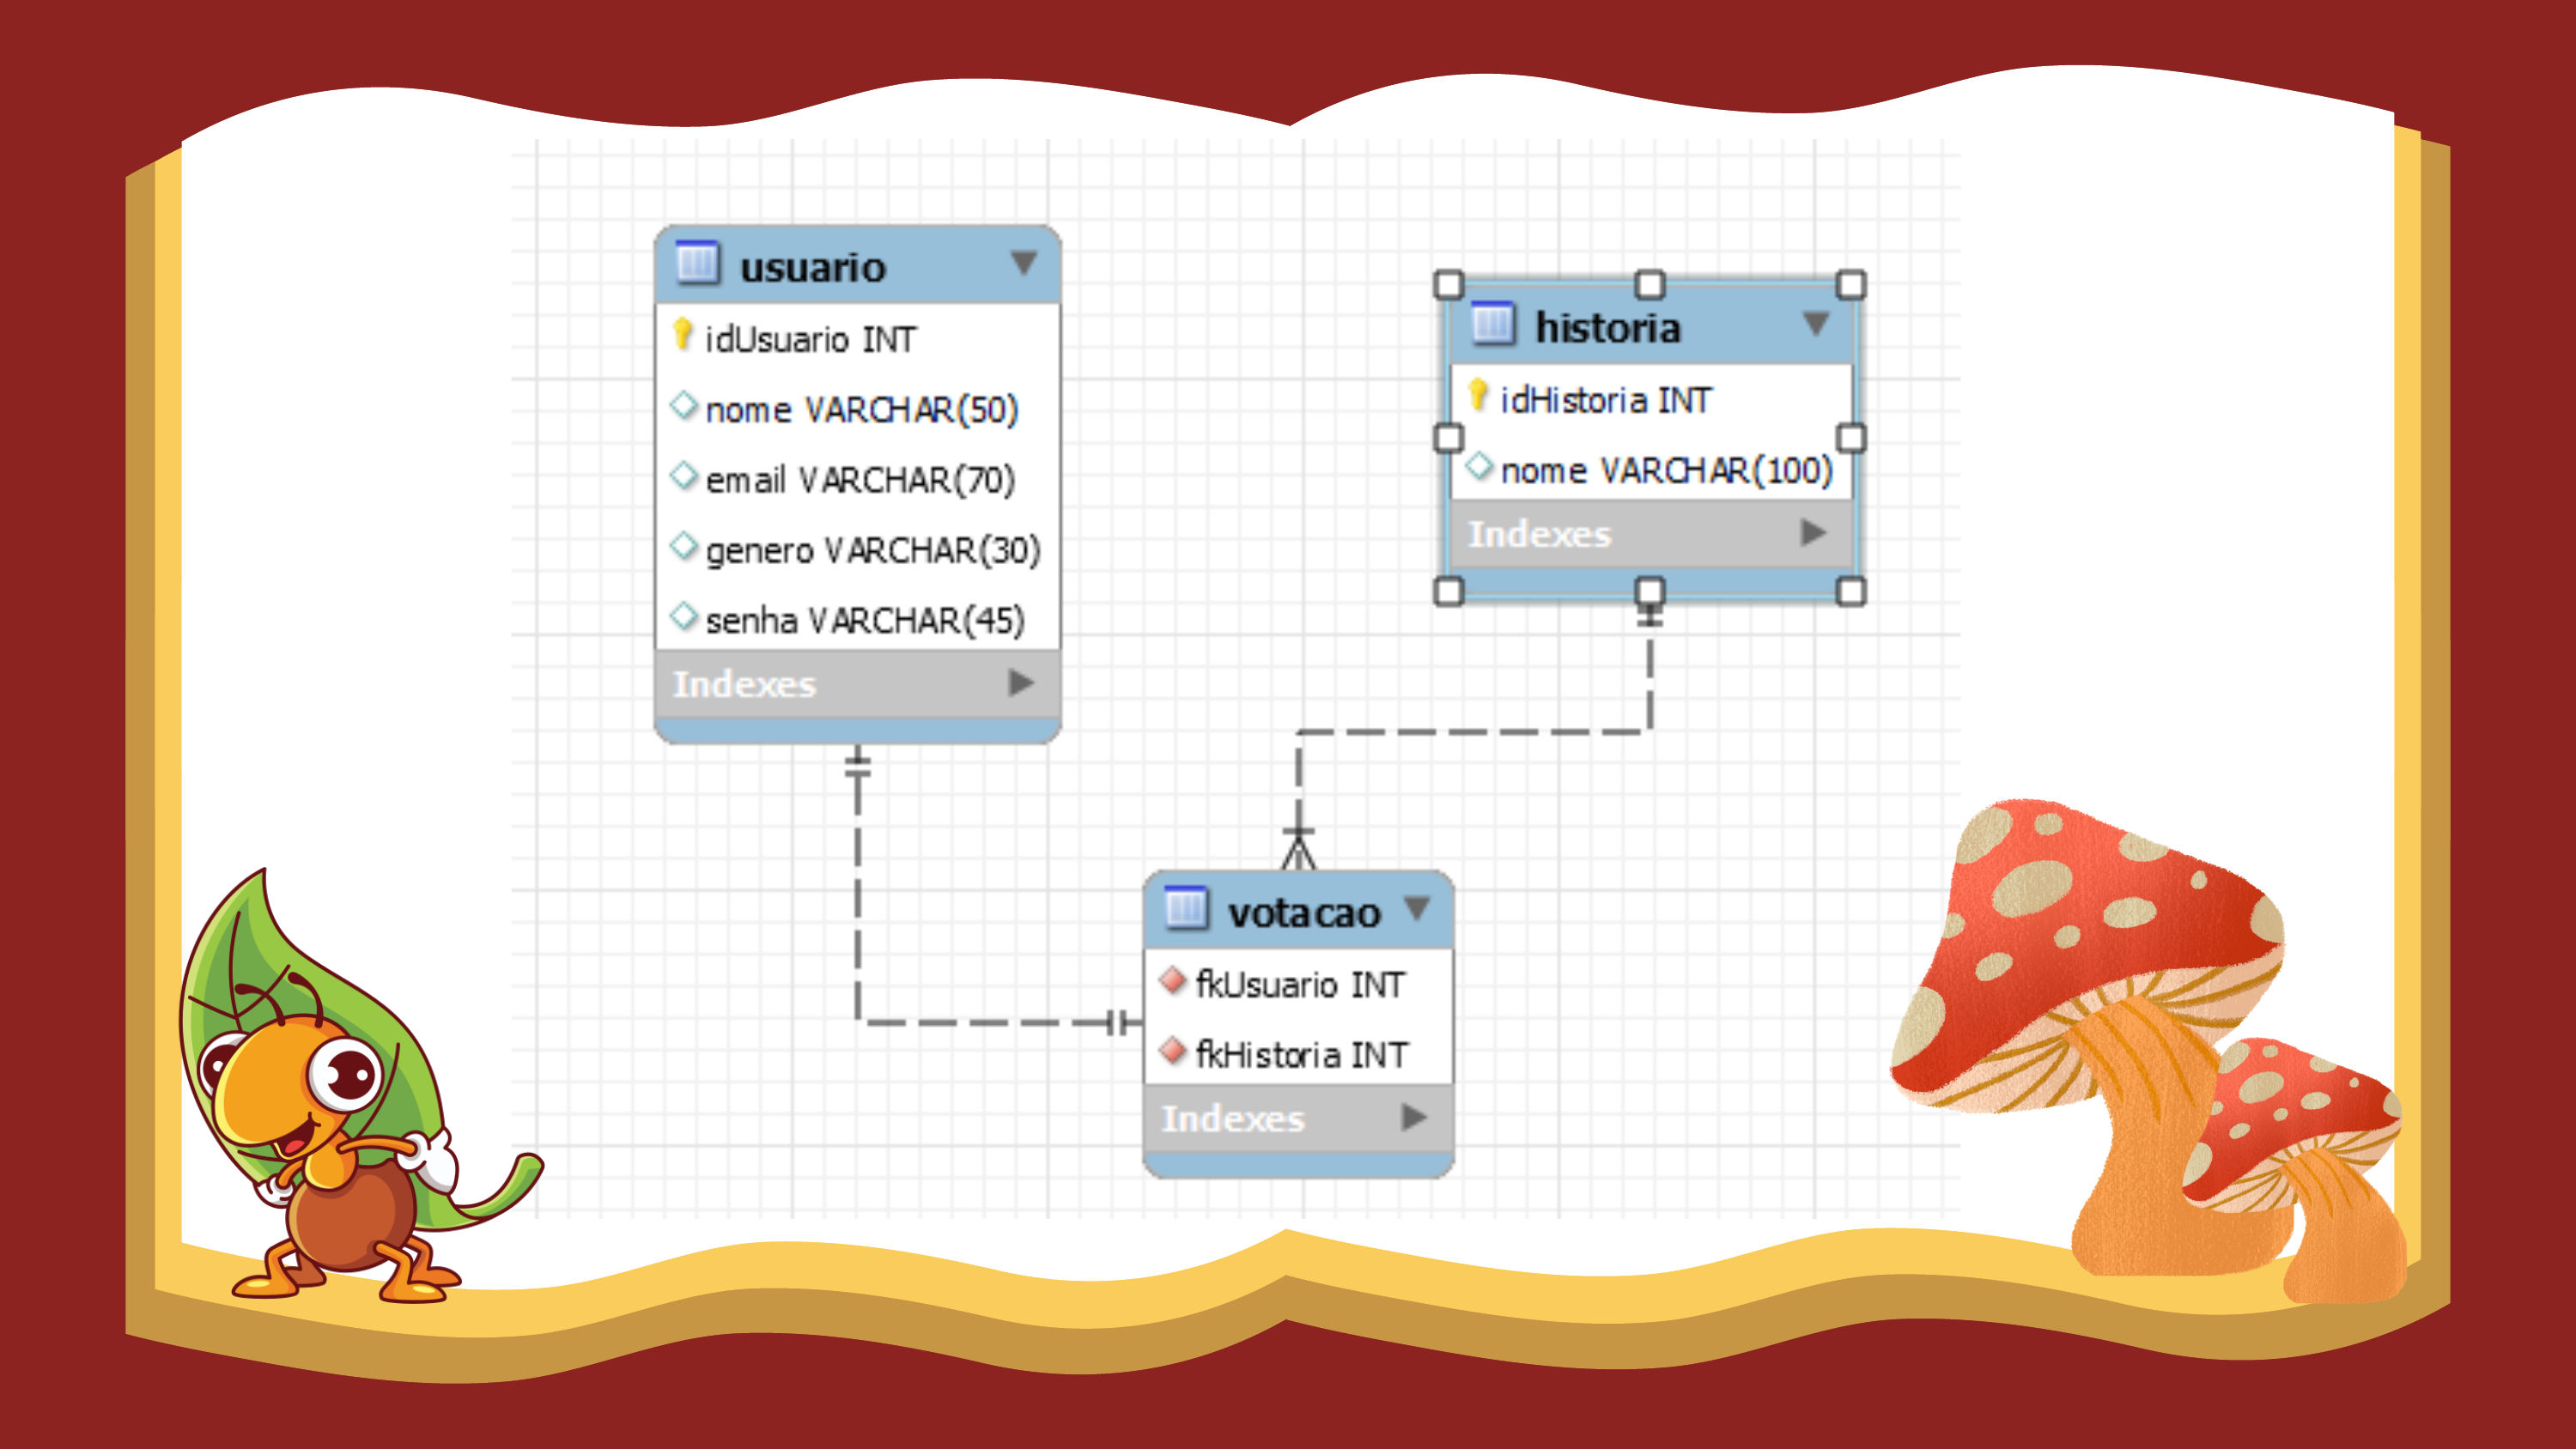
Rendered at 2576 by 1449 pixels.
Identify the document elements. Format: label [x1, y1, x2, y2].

text_box [125, 64, 2451, 1384]
text_box [1888, 798, 2408, 1304]
